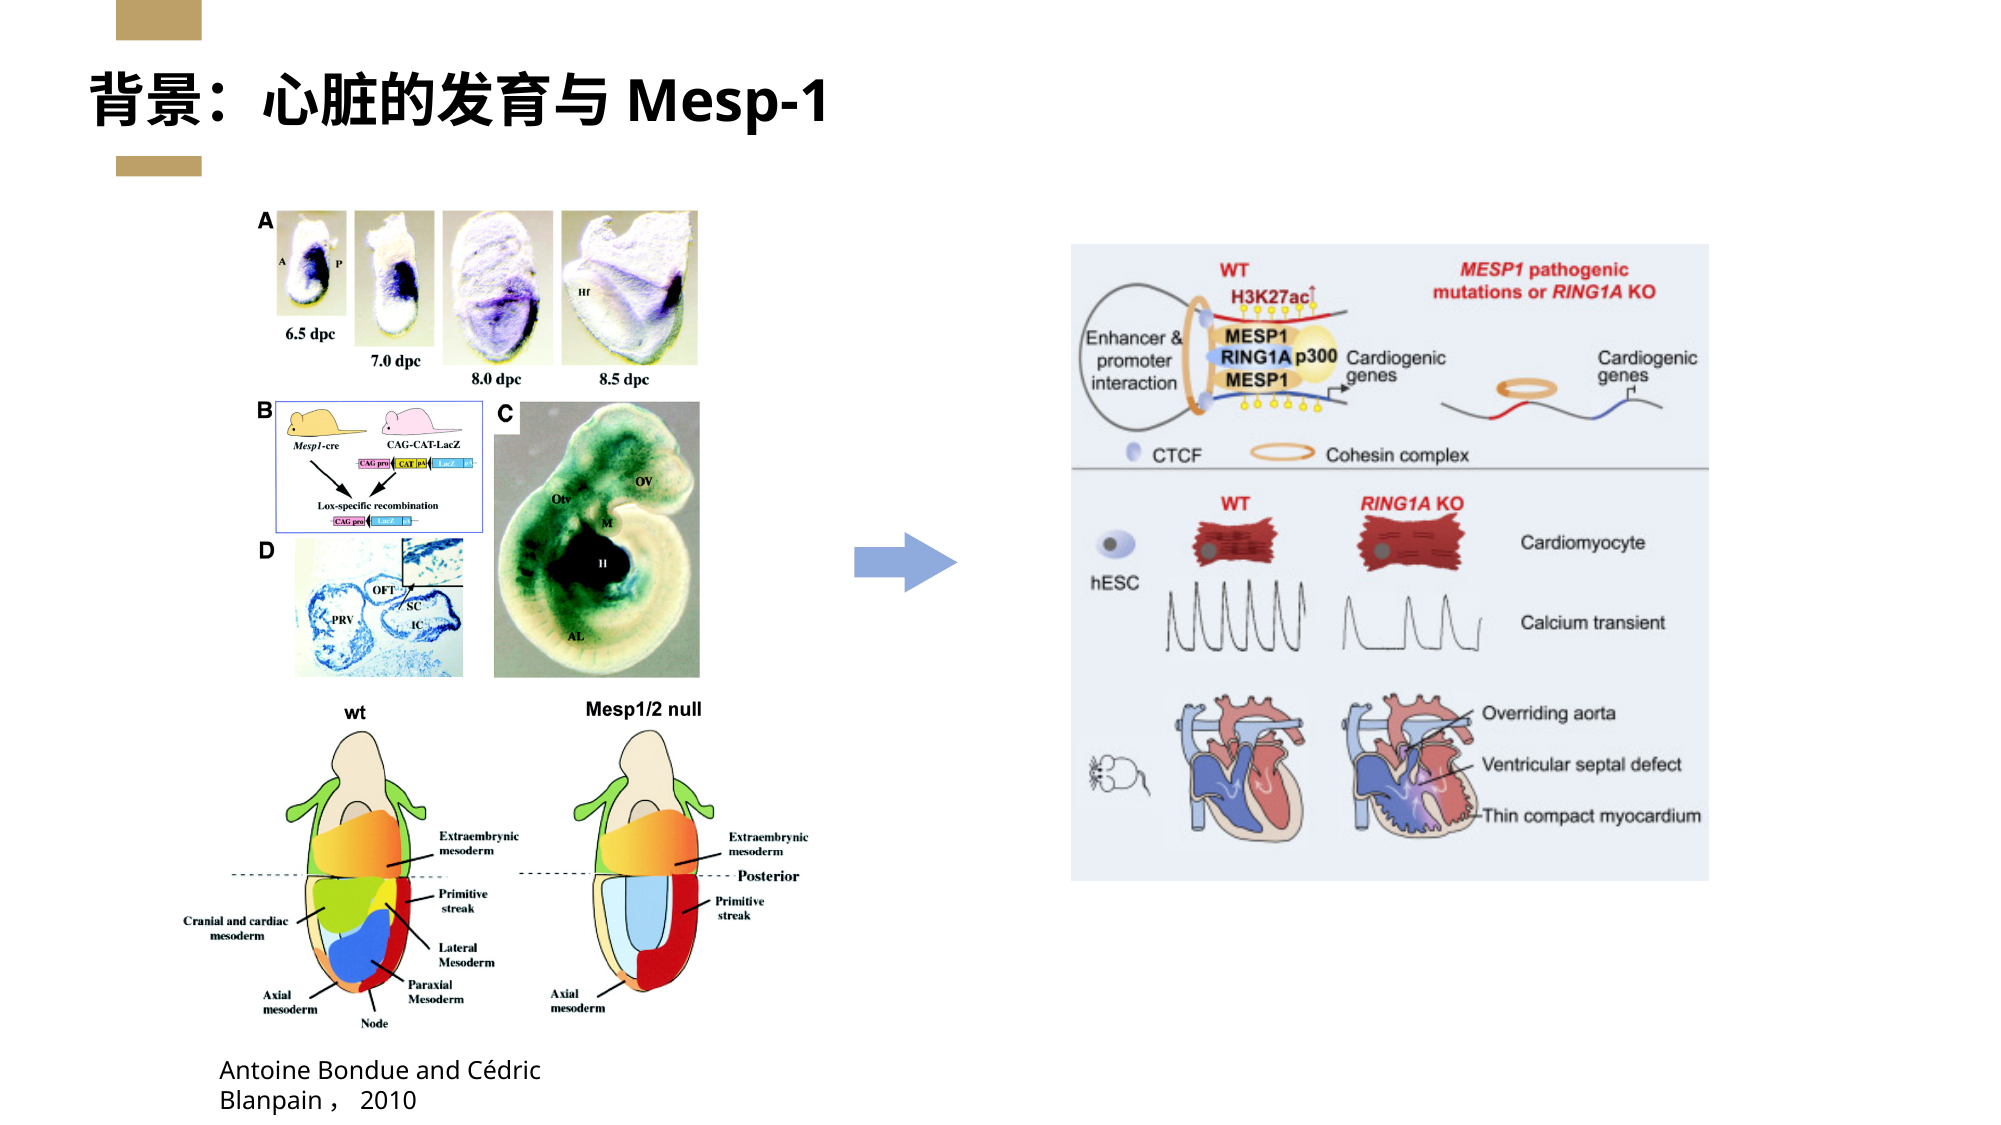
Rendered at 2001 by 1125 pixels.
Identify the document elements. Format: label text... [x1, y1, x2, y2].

picture [253, 207, 701, 681]
picture [1071, 244, 1709, 881]
picture [183, 701, 809, 1029]
text_box [853, 530, 960, 595]
text_box Antoine Bondue and Cédric Blanpain，2010 [204, 1047, 723, 1122]
text_box 背景：心脏的发育与Mesp-1 [72, 55, 1884, 141]
